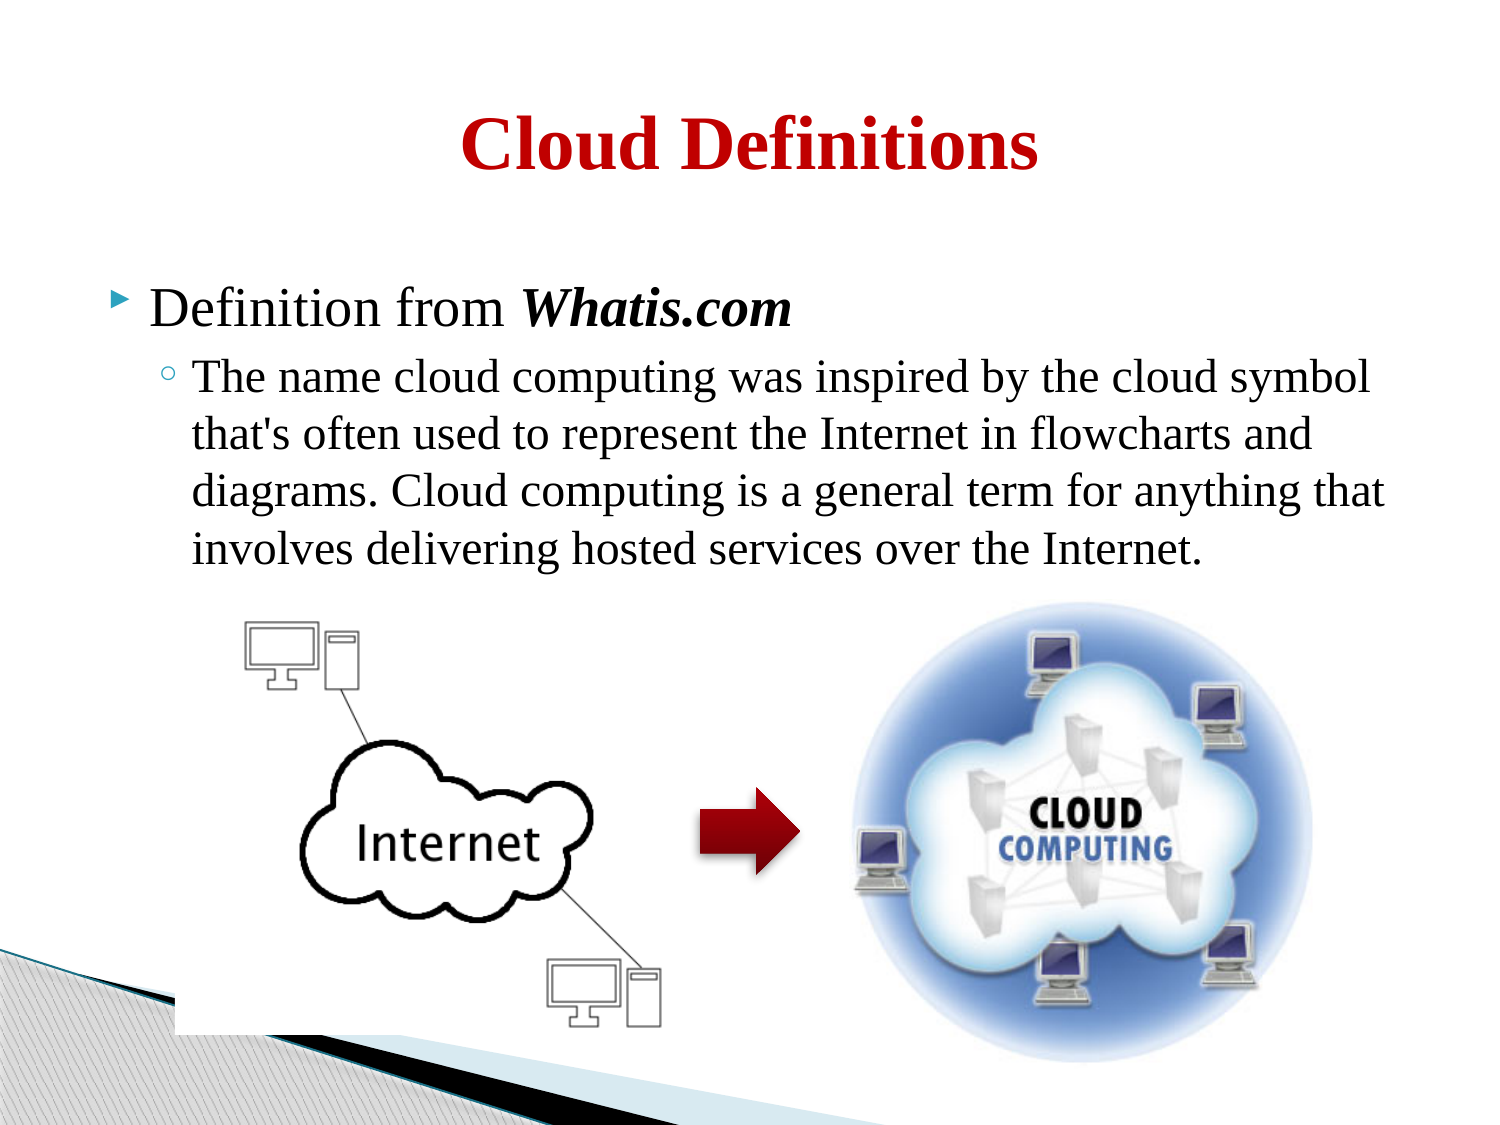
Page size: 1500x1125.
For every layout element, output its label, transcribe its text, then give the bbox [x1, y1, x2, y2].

title Cloud Definitions [75, 45, 1425, 233]
text_box [743, 787, 800, 875]
picture [174, 612, 738, 1035]
list Definition from Whatis.com The name cloud computing was inspired by the cloud symbol that's often used to represent the Internet in flowcharts and diagrams. Cloud computing is a general term for anything that involves delivering hosted services over the Internet. [75, 262, 1425, 700]
picture [849, 599, 1319, 1069]
